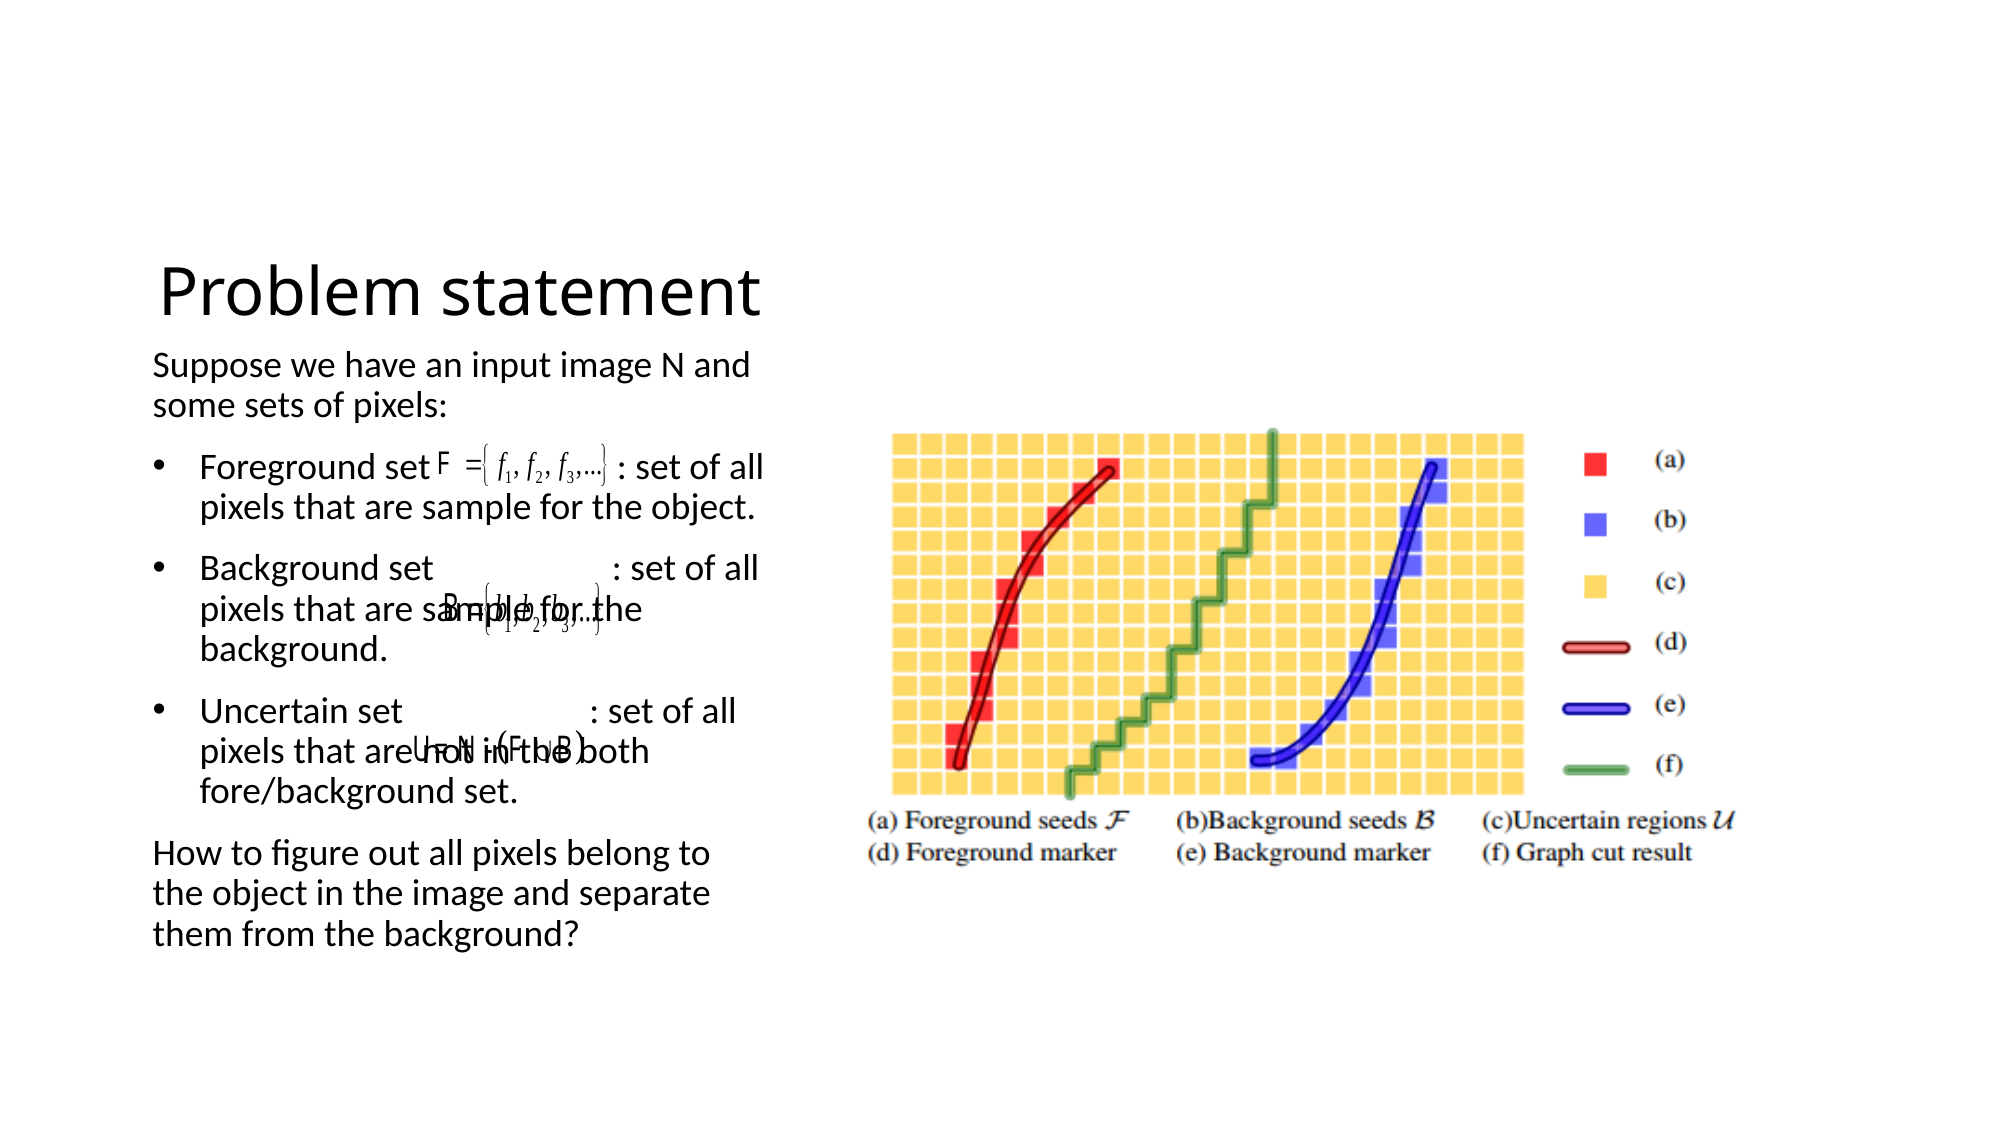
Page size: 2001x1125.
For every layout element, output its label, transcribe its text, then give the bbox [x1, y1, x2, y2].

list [861, 425, 1752, 875]
title Problem statement [137, 75, 783, 337]
list Suppose we have an input image N and some sets of pixels: Foreground set : set of all pixels that are sample for the object. Background set : set of all pixels that are sample for the background. Uncertain set : set of all pixels that are not in the both fore/background set. How to figure out all pixels belong to the object in the image and separate them from the background? [137, 337, 783, 963]
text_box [432, 440, 617, 494]
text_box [407, 723, 587, 783]
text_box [439, 579, 611, 645]
